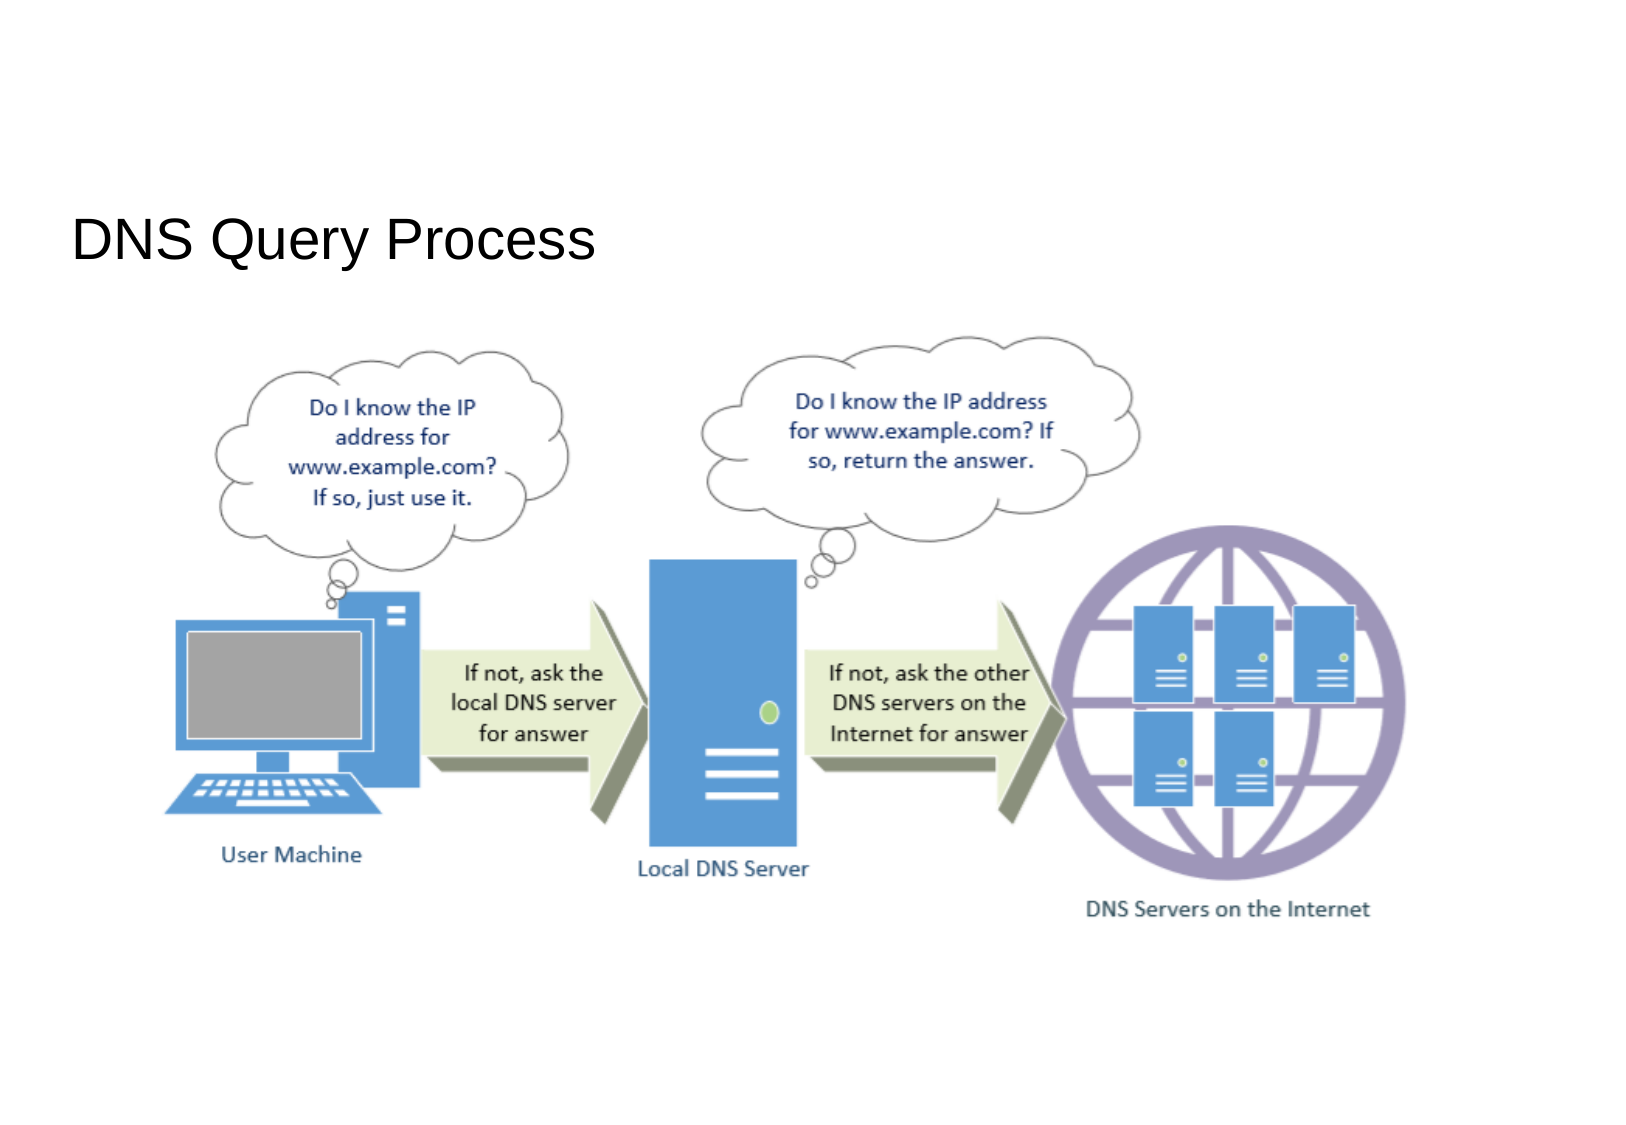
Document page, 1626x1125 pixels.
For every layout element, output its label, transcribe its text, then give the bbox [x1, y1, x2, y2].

picture [103, 313, 1421, 927]
title DNS Query Process [55, 184, 1570, 287]
